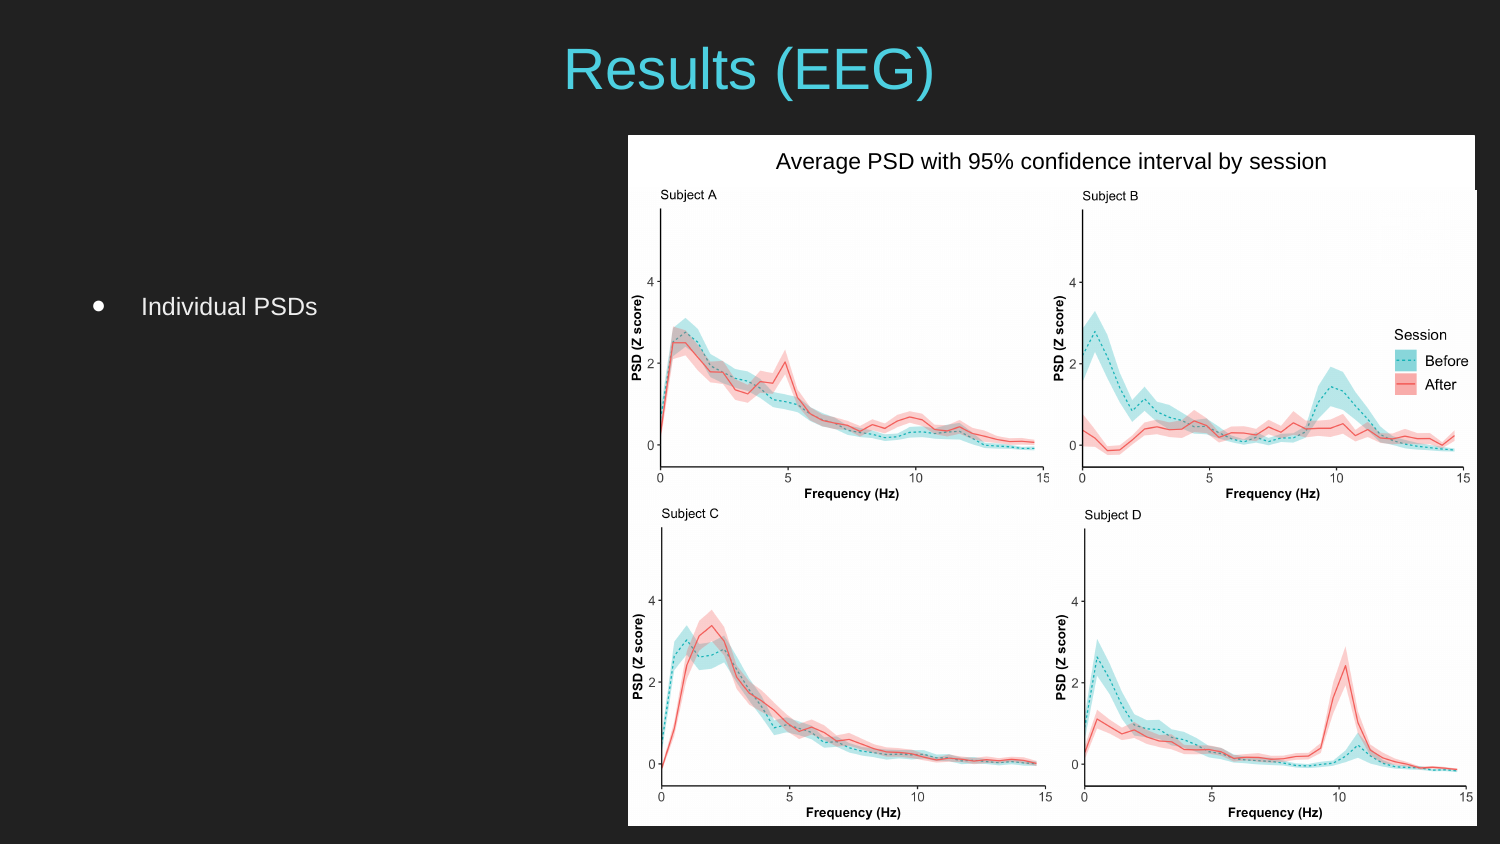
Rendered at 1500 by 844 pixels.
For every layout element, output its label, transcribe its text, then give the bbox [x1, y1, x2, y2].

picture [1381, 320, 1477, 399]
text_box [628, 126, 1477, 826]
text_box Individual PSDs [51, 275, 623, 496]
subtitle Results (EEG) [51, 16, 1449, 147]
